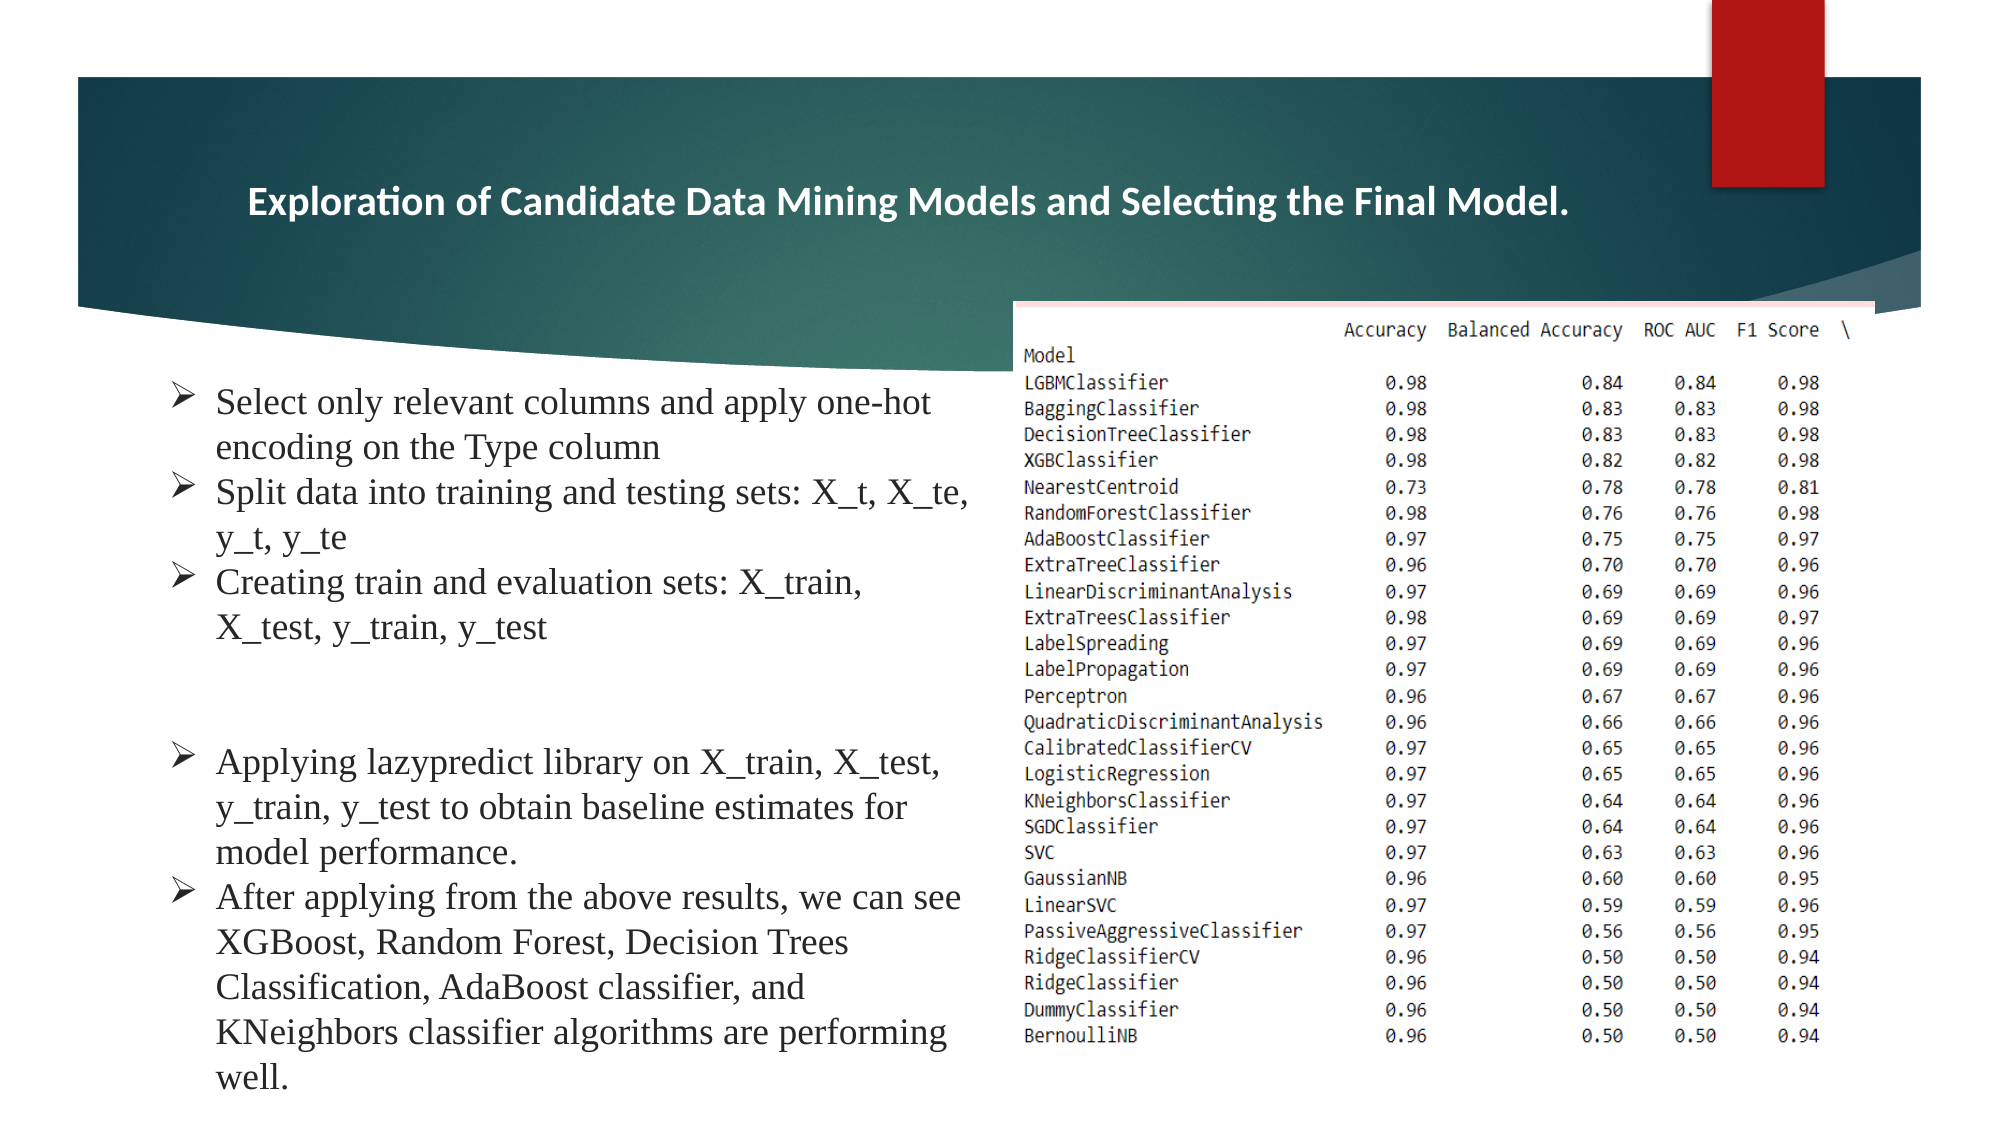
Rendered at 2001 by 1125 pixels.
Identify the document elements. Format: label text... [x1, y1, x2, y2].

title Exploration of Candidate Data Mining Models and Selecting the Final Model. [232, 185, 1670, 302]
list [1013, 301, 1875, 1067]
text_box Select only relevant columns and apply one-hot encoding on the Type column Split data into training and testing sets: X_t, X_te, y_t, y_te Creating train and evaluation sets: X_train, X_test, y_train, y_test Applying lazypredict library on X_train, X_test, y_train, y_test to obtain baseline estimates for model performance. After applying from the above results, we can see XGBoost, Random Forest, Decision Trees Classification, AdaBoost classifier, and KNeighbors classifier algorithms are performing well. [154, 370, 987, 1125]
